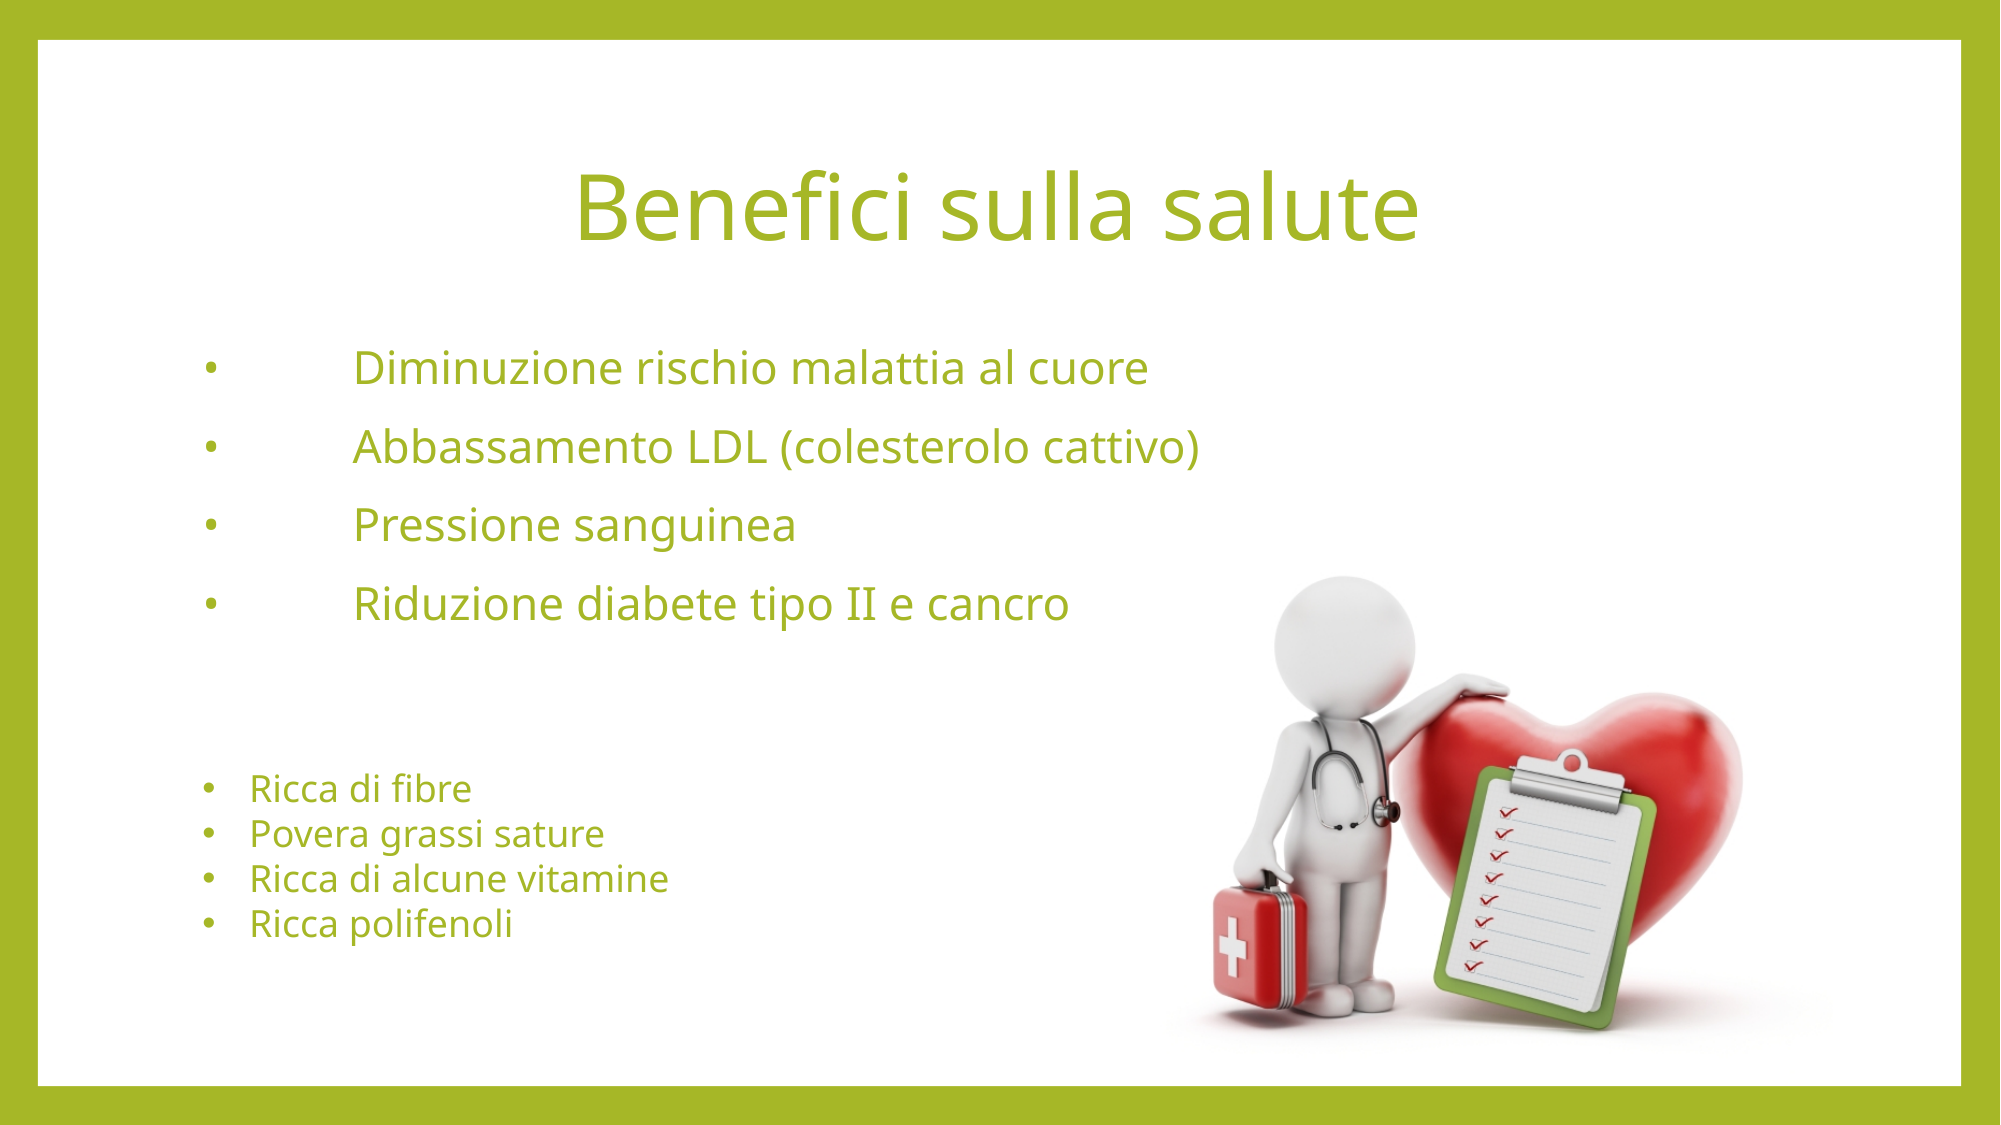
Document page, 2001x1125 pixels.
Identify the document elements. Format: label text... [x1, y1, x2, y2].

title Benefici sulla salute [187, 99, 1808, 323]
picture [1081, 521, 1833, 1085]
text_box Ricca di fibre Povera grassi sature Ricca di alcune vitamine Ricca polifenoli [187, 757, 788, 998]
list • Diminuzione rischio malattia al cuore • Abbassamento LDL (colesterolo cattivo) • Pressione sanguinea • Riduzione diabete tipo II e cancro [187, 337, 1808, 1000]
